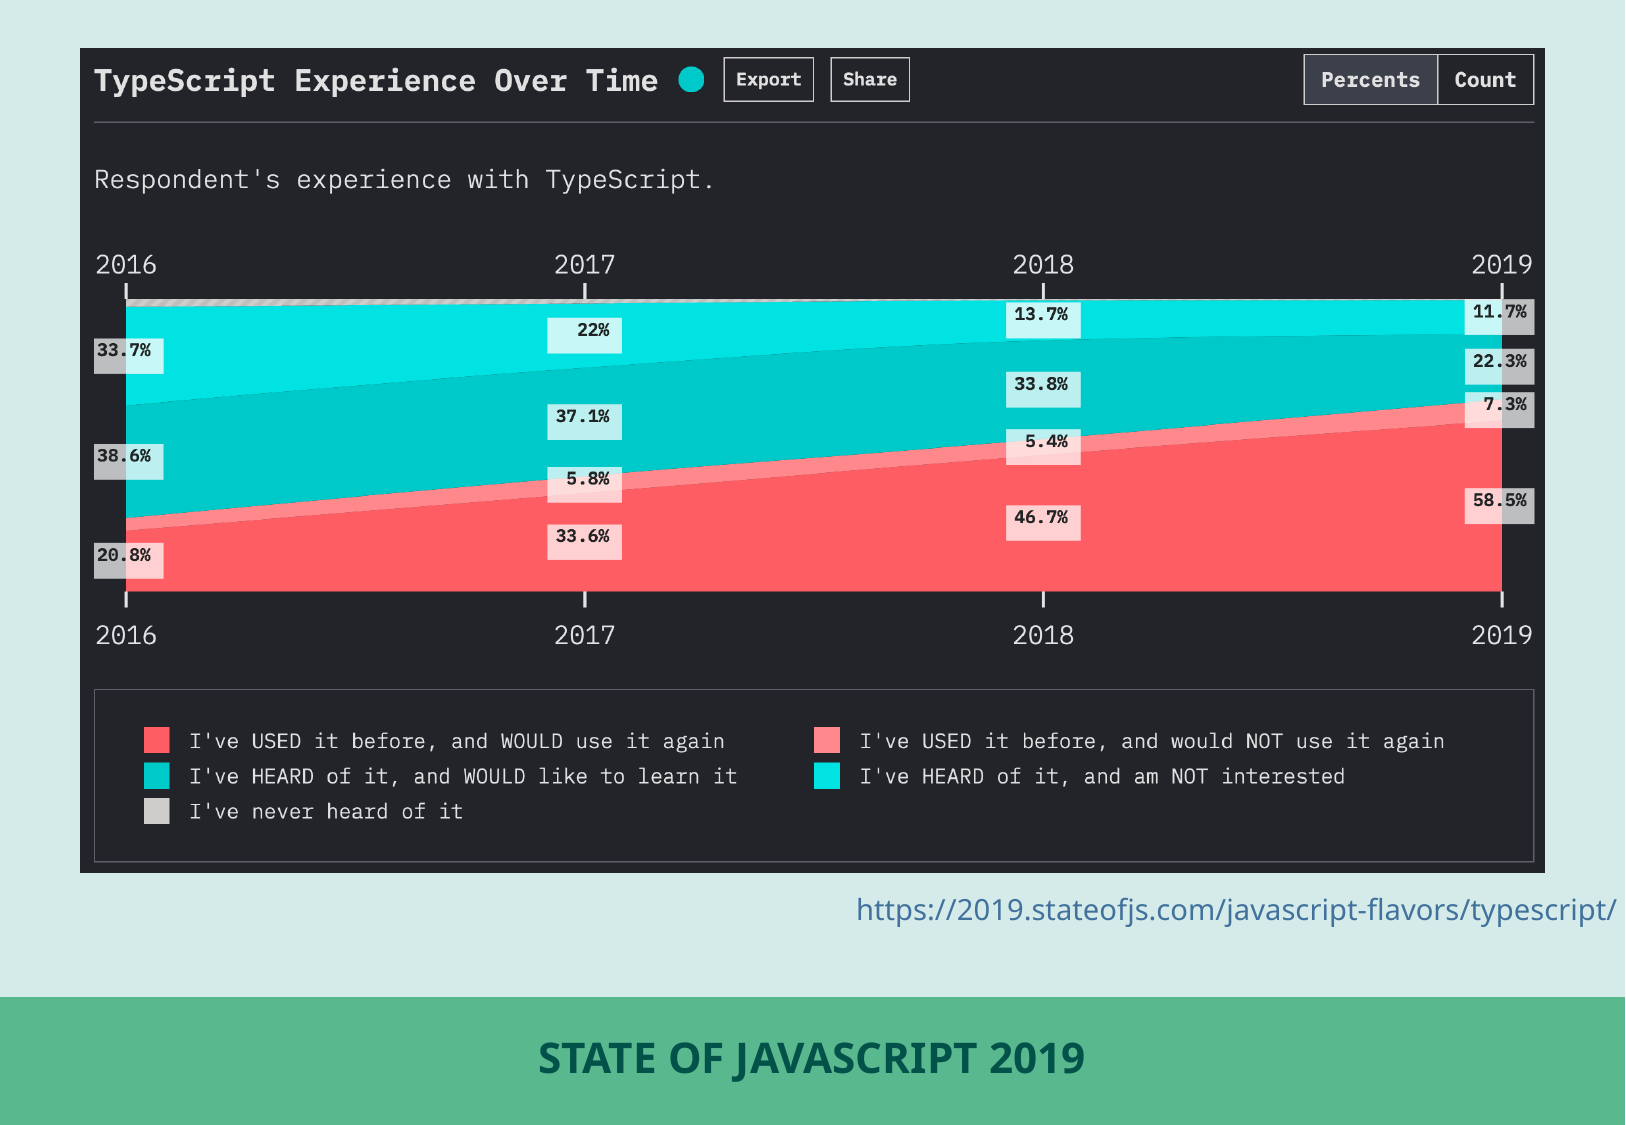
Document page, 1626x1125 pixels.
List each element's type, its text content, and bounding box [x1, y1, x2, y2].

picture [80, 48, 1545, 873]
title State of JavaScript 2019 [0, 995, 1625, 1125]
text_box https://2019.stateofjs.com/javascript-flavors/typescript/ [841, 883, 1625, 934]
